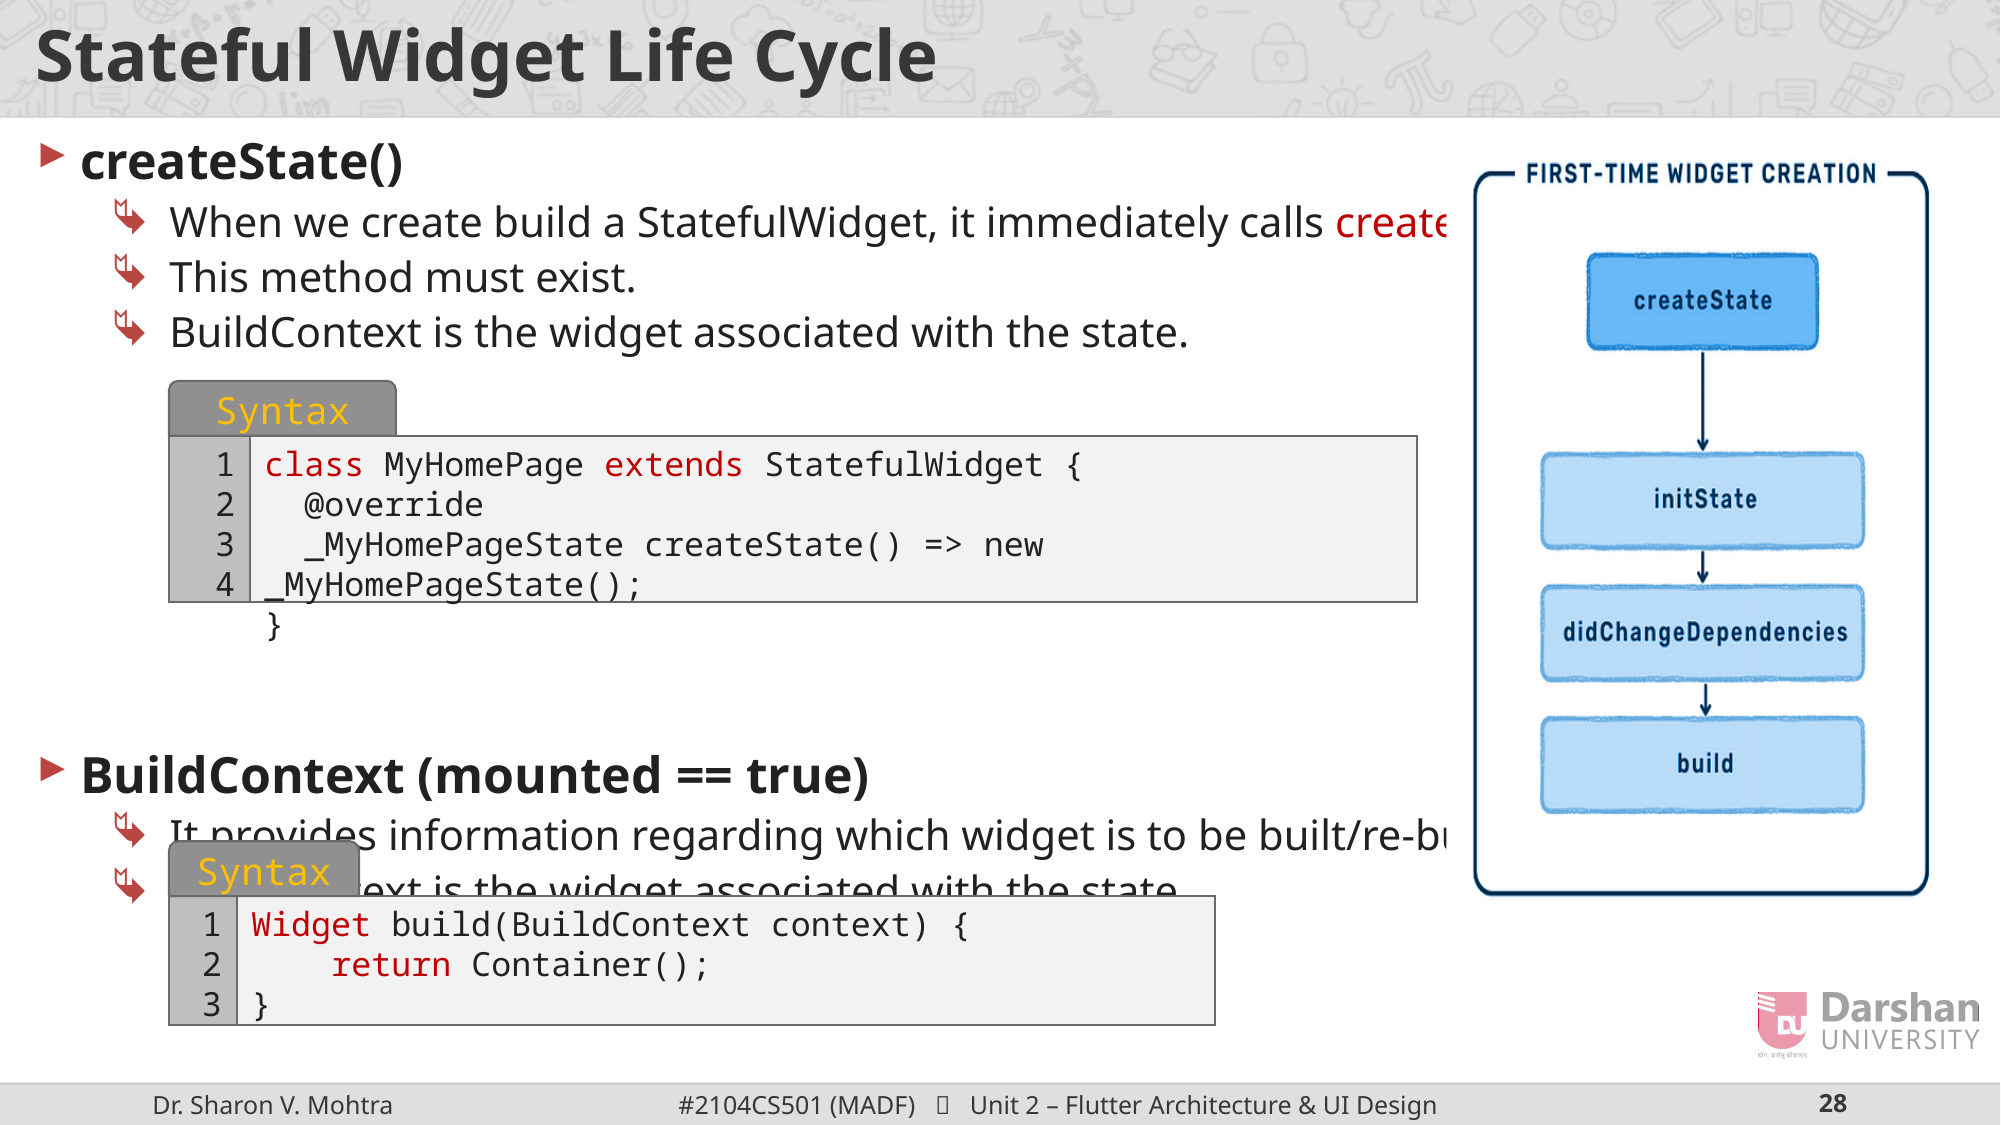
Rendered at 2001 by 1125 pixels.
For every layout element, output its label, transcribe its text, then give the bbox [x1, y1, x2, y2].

list createState() When we create build a StatefulWidget, it immediately calls createState(). This method must exist. BuildContext is the widget associated with the state. BuildContext (mounted == true) It provides information regarding which widget is to be built/re-build. BuildContext is the widget associated with the state. [21, 129, 1979, 1047]
title App Bar Example [1758, 1047, 1979, 1059]
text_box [168, 380, 1418, 603]
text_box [168, 841, 1215, 1026]
title Stateful Widget Life Cycle [0, 0, 2000, 117]
picture [1446, 134, 1955, 928]
